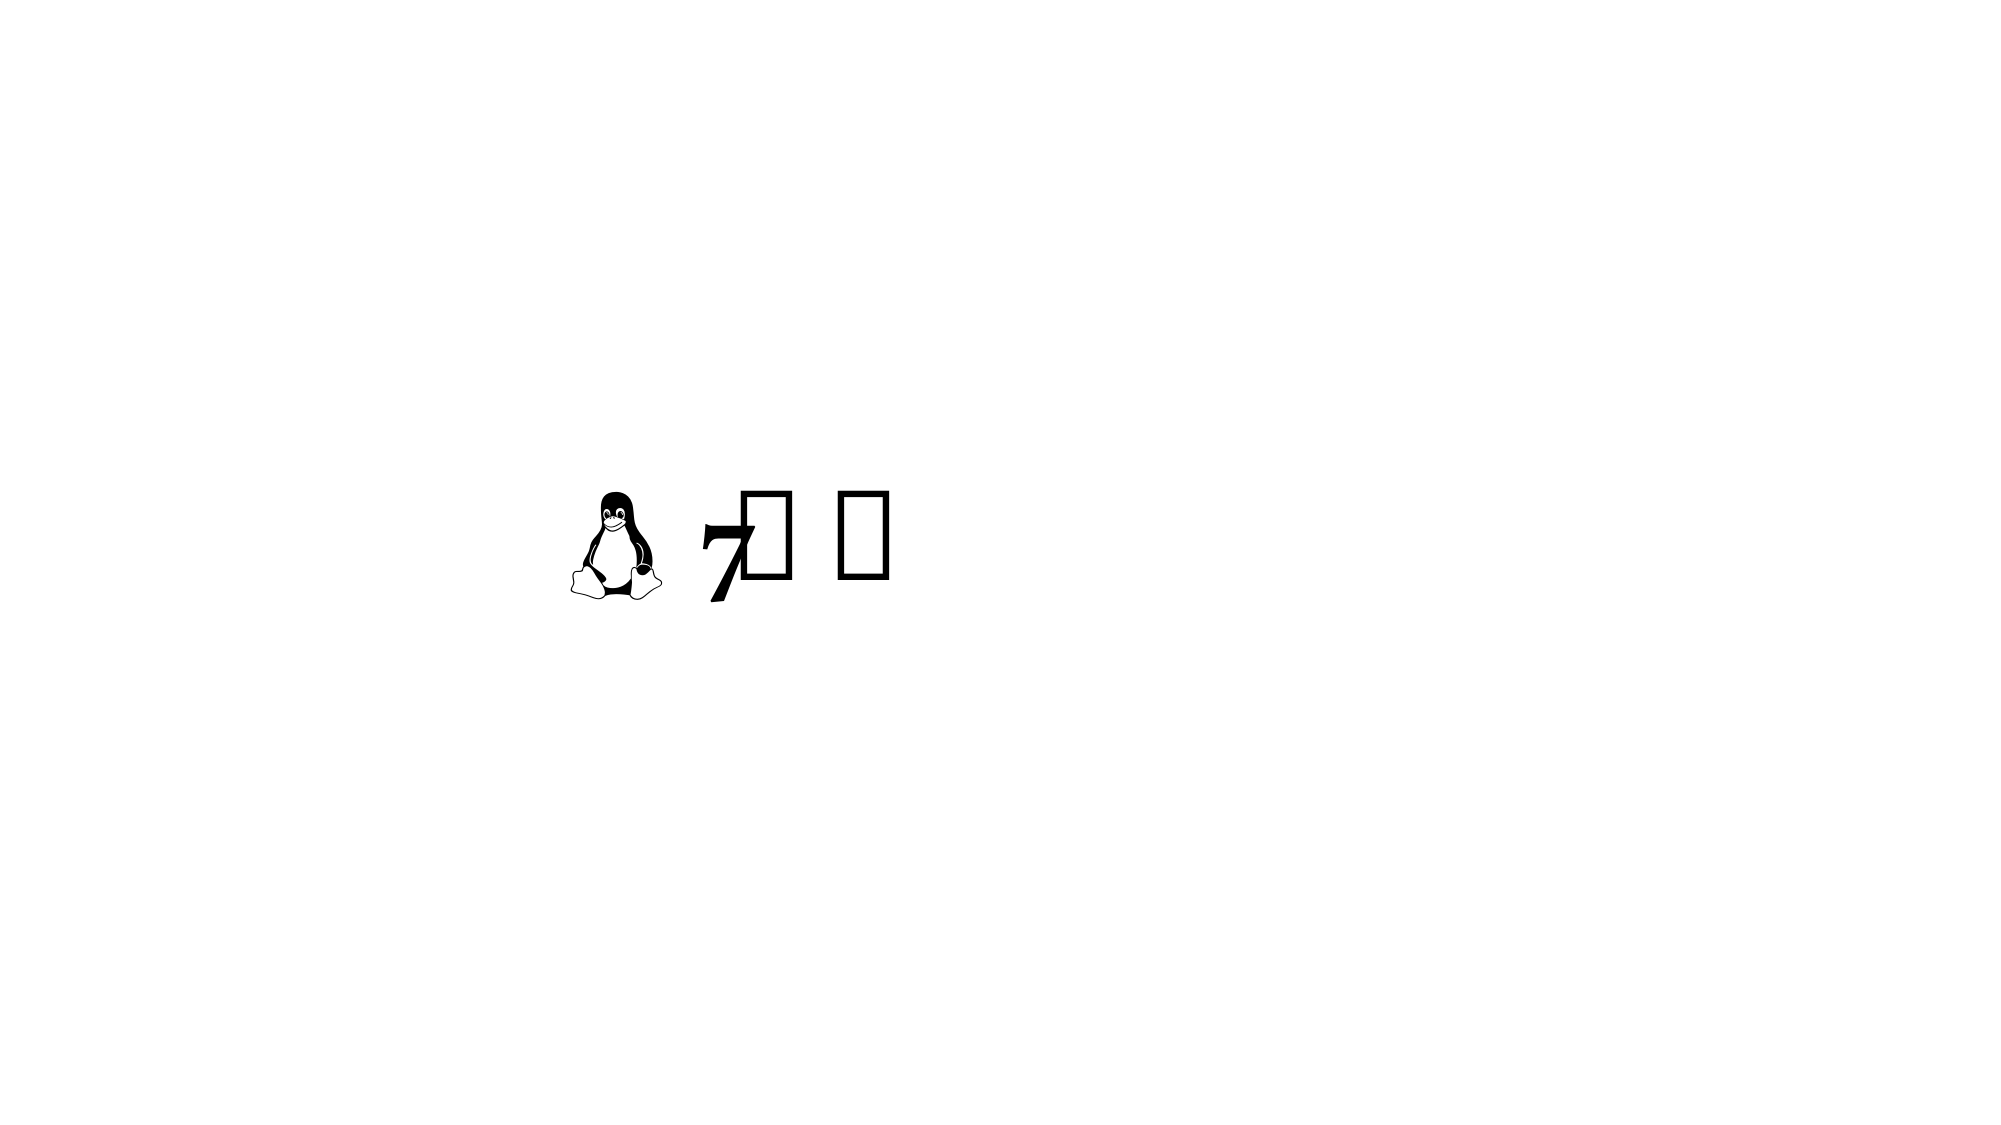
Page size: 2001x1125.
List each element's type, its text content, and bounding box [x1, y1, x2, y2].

text_box     [554, 447, 2000, 613]
